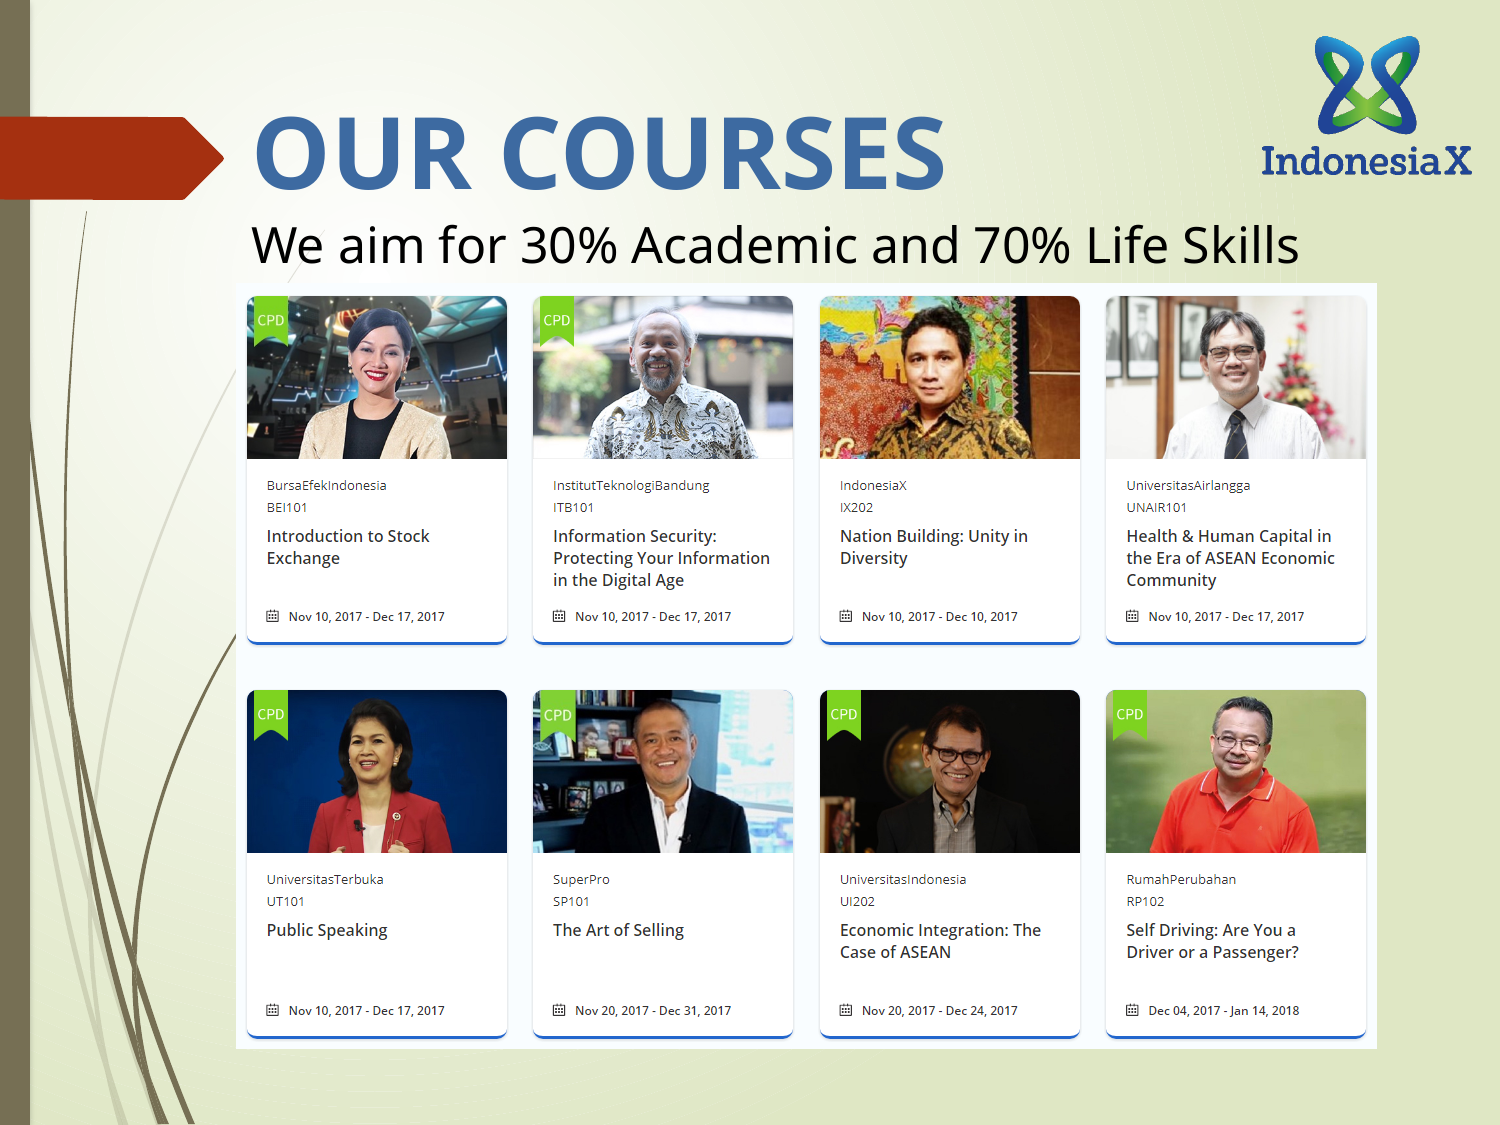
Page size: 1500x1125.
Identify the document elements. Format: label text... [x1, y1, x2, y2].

picture [236, 283, 1377, 1049]
text_box OUR COURSES [236, 66, 1312, 234]
text_box We aim for 30% Academic and 70% Life Skills [236, 205, 1354, 281]
picture [1262, 36, 1473, 175]
